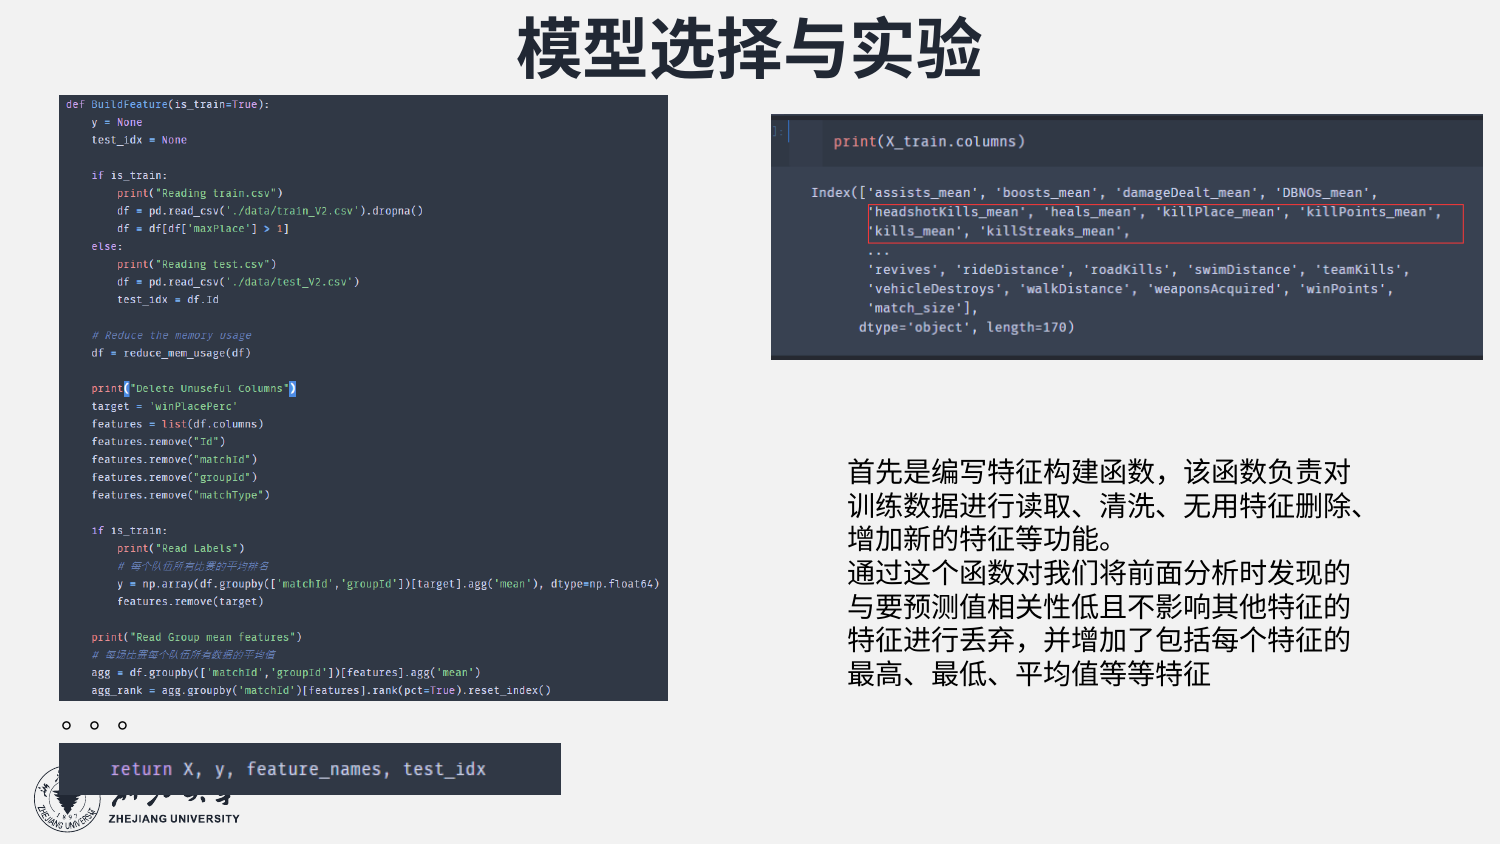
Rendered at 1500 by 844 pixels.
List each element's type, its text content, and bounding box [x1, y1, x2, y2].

text_box 。。。 [46, 693, 447, 742]
picture [771, 114, 1483, 360]
picture [58, 743, 561, 795]
picture [58, 95, 668, 701]
text_box 模型选择与实验 [501, 0, 999, 95]
text_box 首先是编写特征构建函数，该函数负责对训练数据进行读取、清洗、无用特征删除、增加新的特征等功能。 通过这个函数对我们将前面分析时发现的与要预测值相关性低且不影响其他特征的特征进行丢弃，并增加了包括每个特征的最高、最低、平均值等等特征 [832, 446, 1394, 698]
